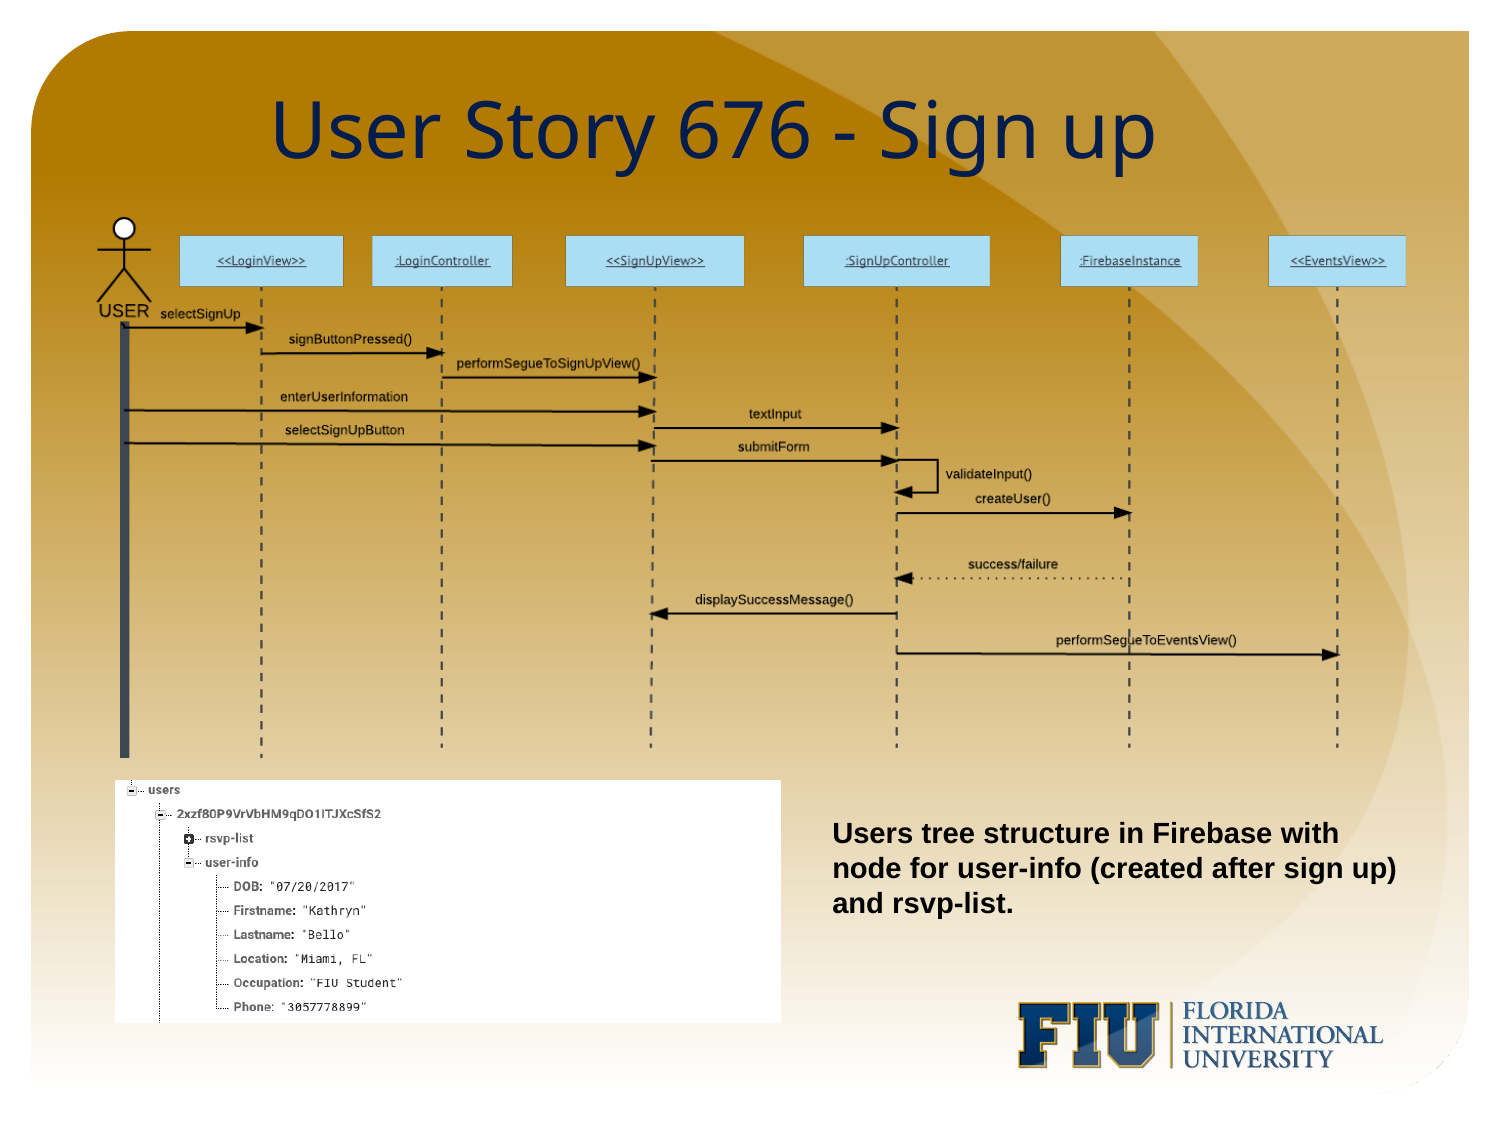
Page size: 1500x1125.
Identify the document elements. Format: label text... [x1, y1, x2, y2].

title User Story 676 - Sign up [254, 55, 1246, 175]
picture [24, 30, 1473, 1094]
text_box Users tree structure in Firebase with node for user-info (created after sign up) and rsvp-list. [817, 808, 1426, 973]
